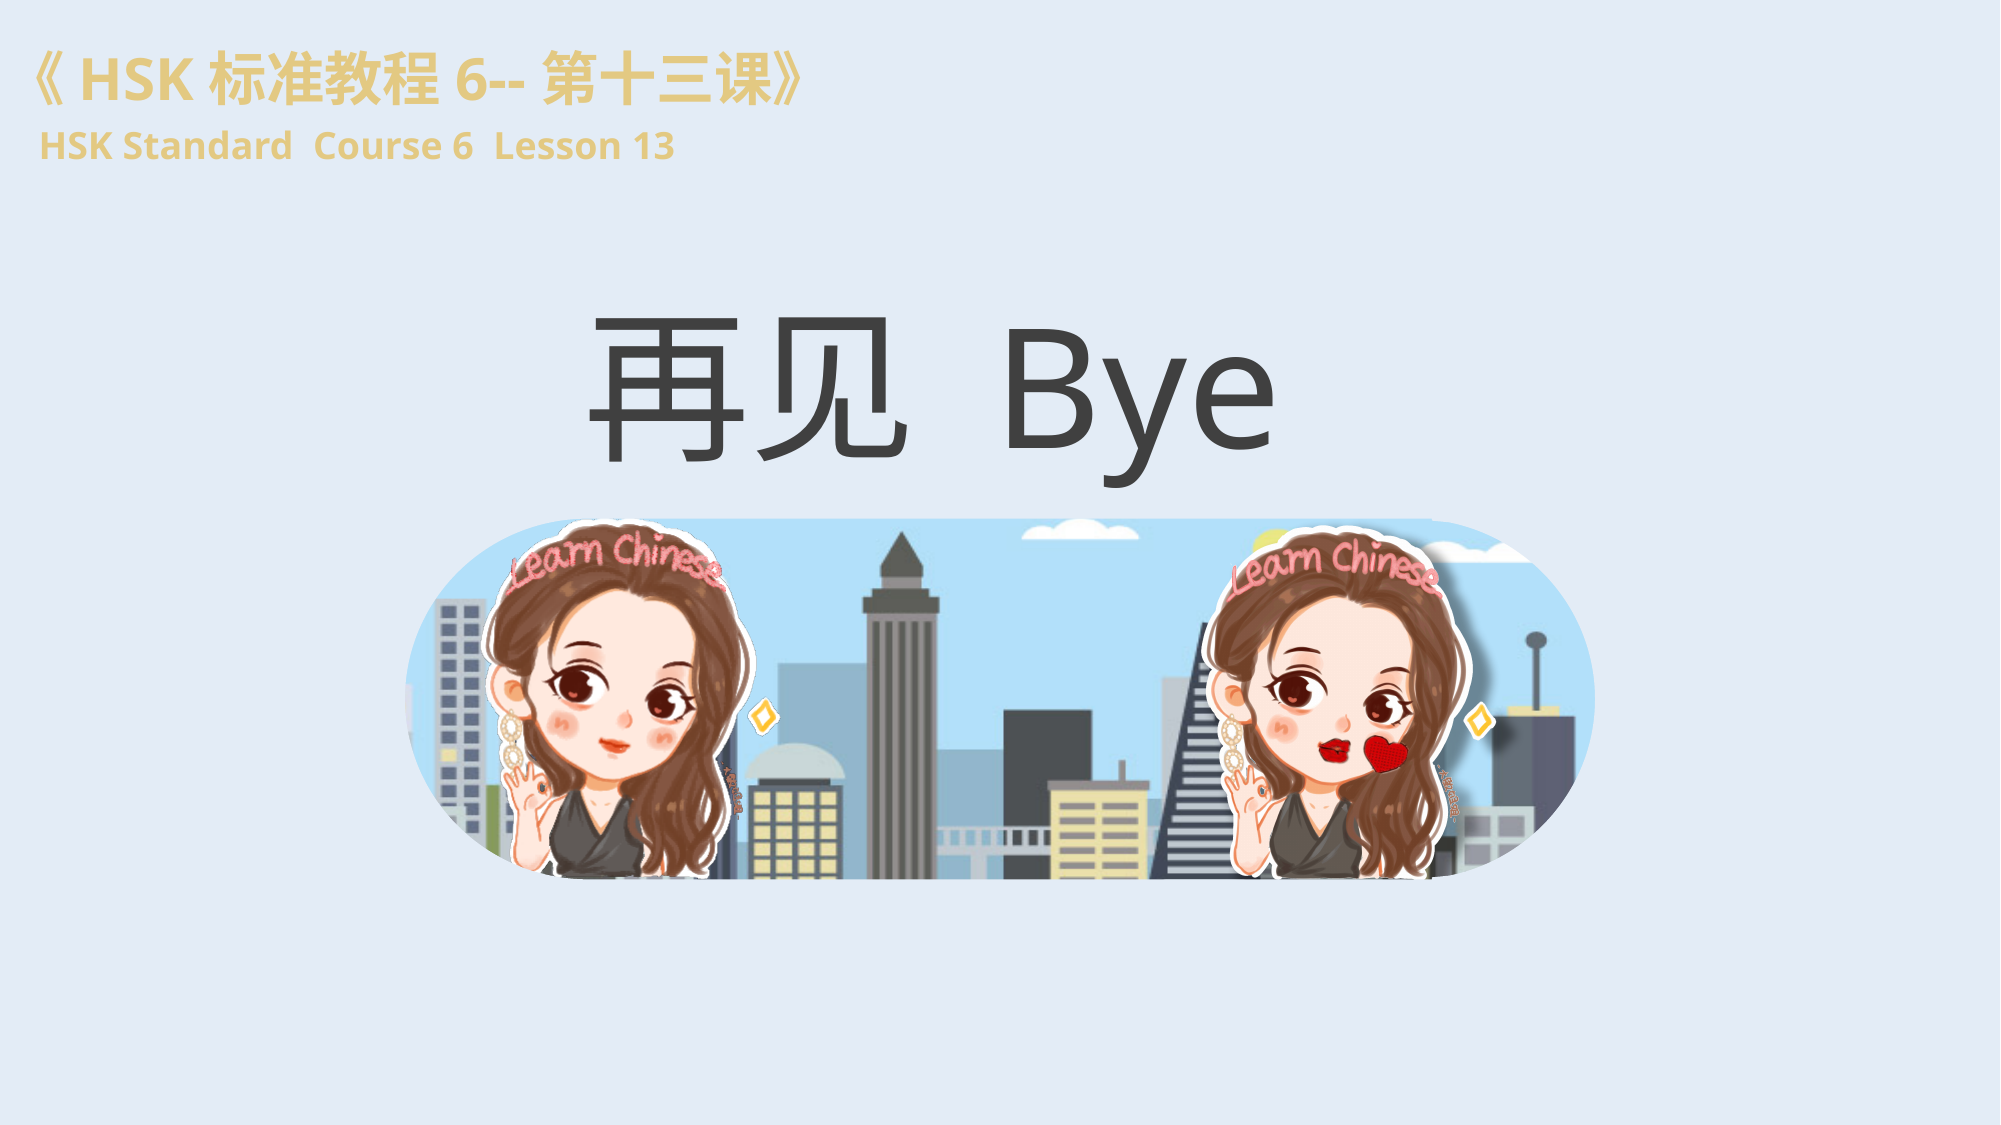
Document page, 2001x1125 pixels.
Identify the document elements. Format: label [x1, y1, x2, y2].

text_box [0, 0, 2000, 1125]
